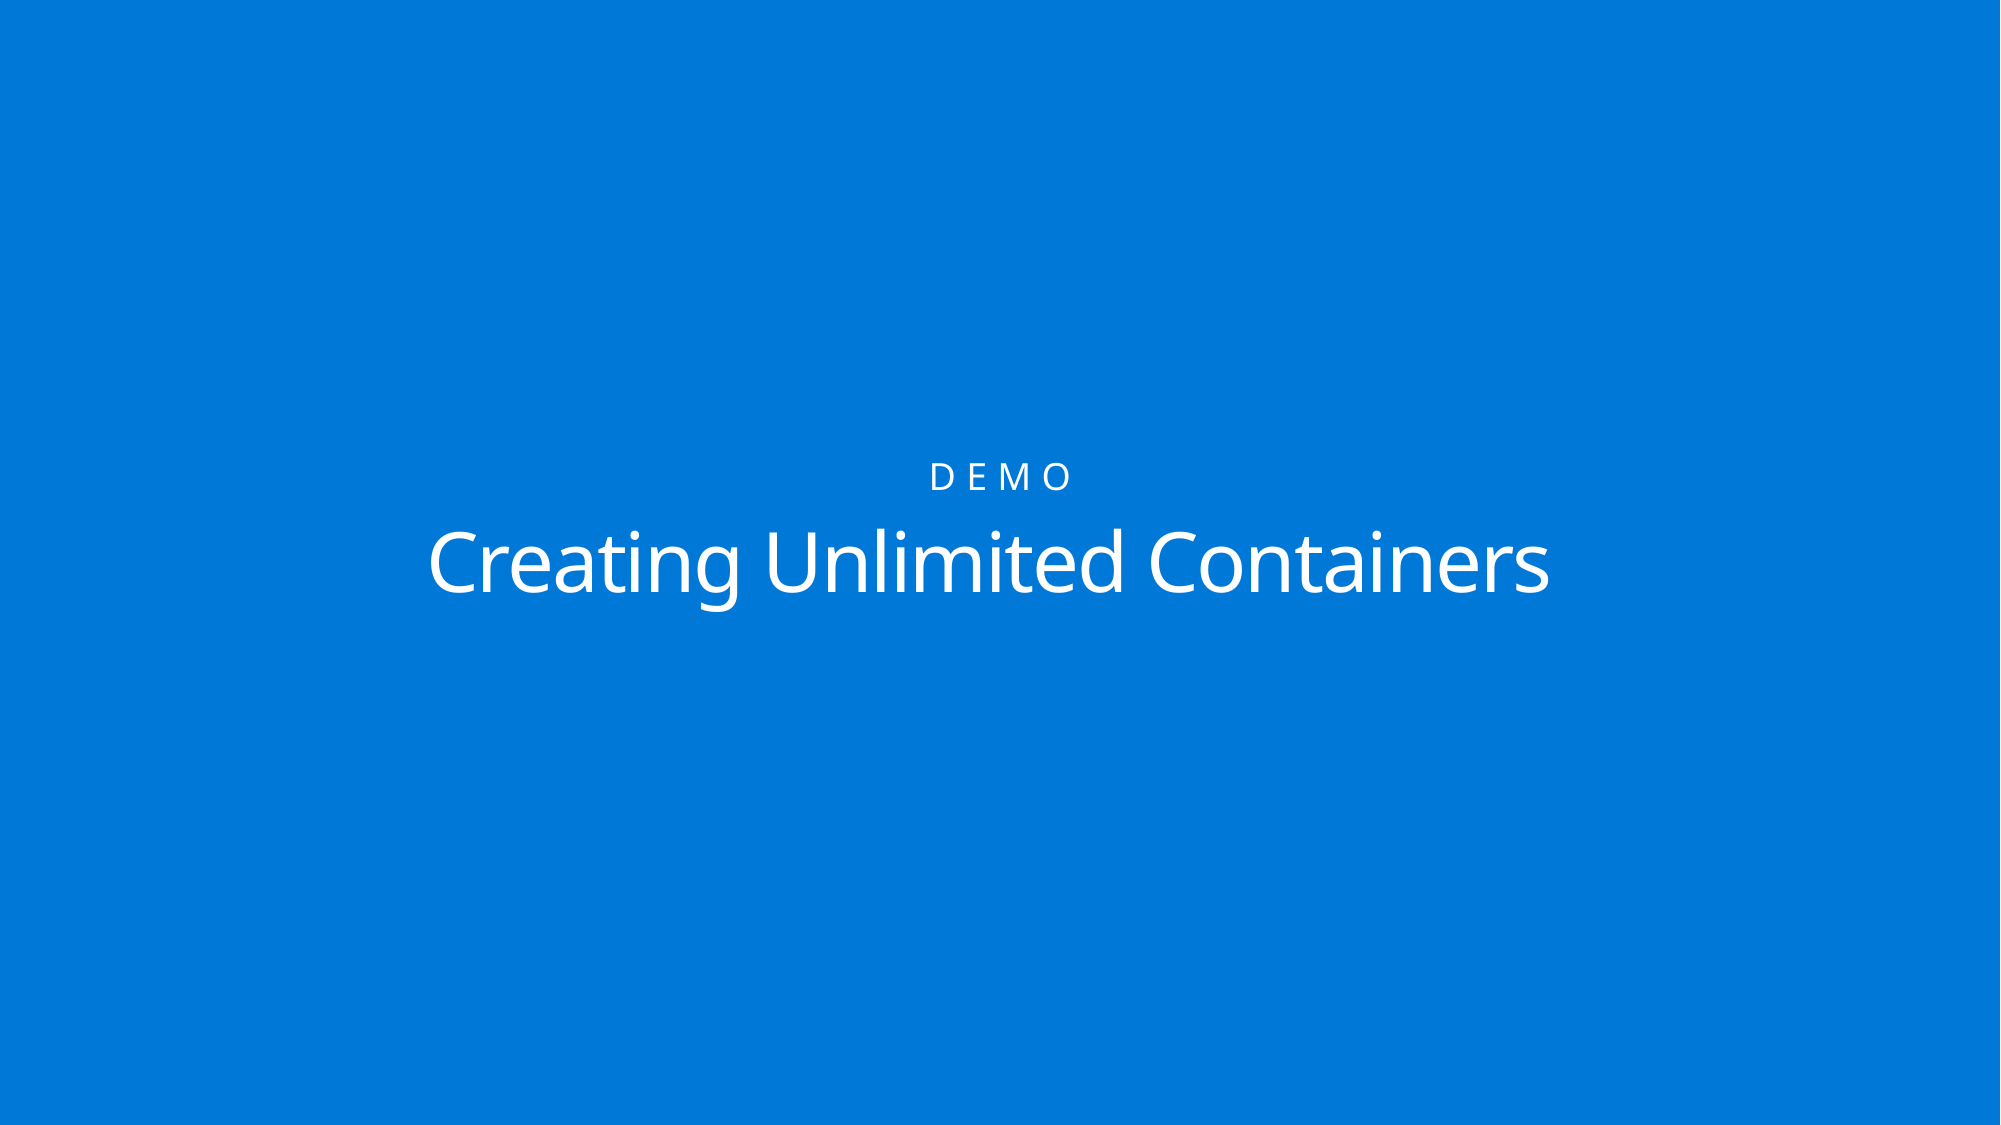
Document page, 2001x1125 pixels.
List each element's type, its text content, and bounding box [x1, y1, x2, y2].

title Creating Unlimited Containers [191, 505, 1809, 628]
